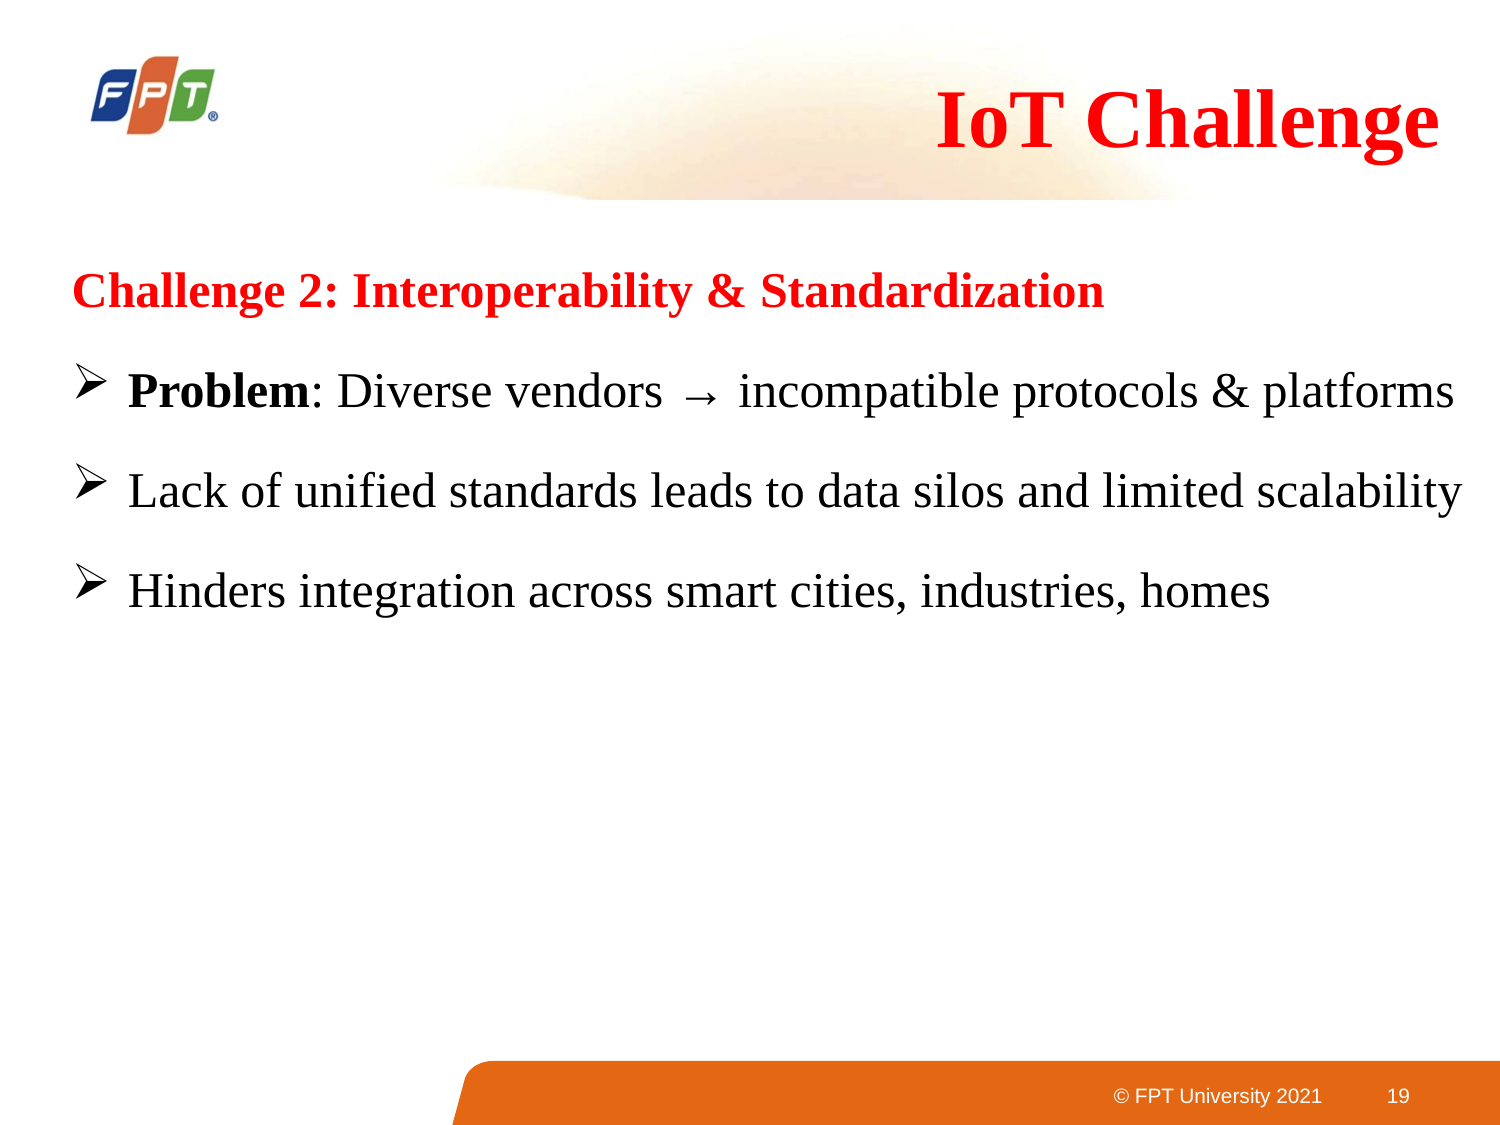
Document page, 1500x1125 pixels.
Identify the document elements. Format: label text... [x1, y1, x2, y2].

text_box Challenge 2: Interoperability & Standardization Problem: Diverse vendors → incompatible protocols & platforms Lack of unified standards leads to data silos and limited scalability Hinders integration across smart cities, industries, homes [56, 249, 1494, 888]
picture [0, 1050, 1500, 1125]
title IoT Challenge [93, 56, 1457, 201]
picture [0, 0, 1500, 200]
